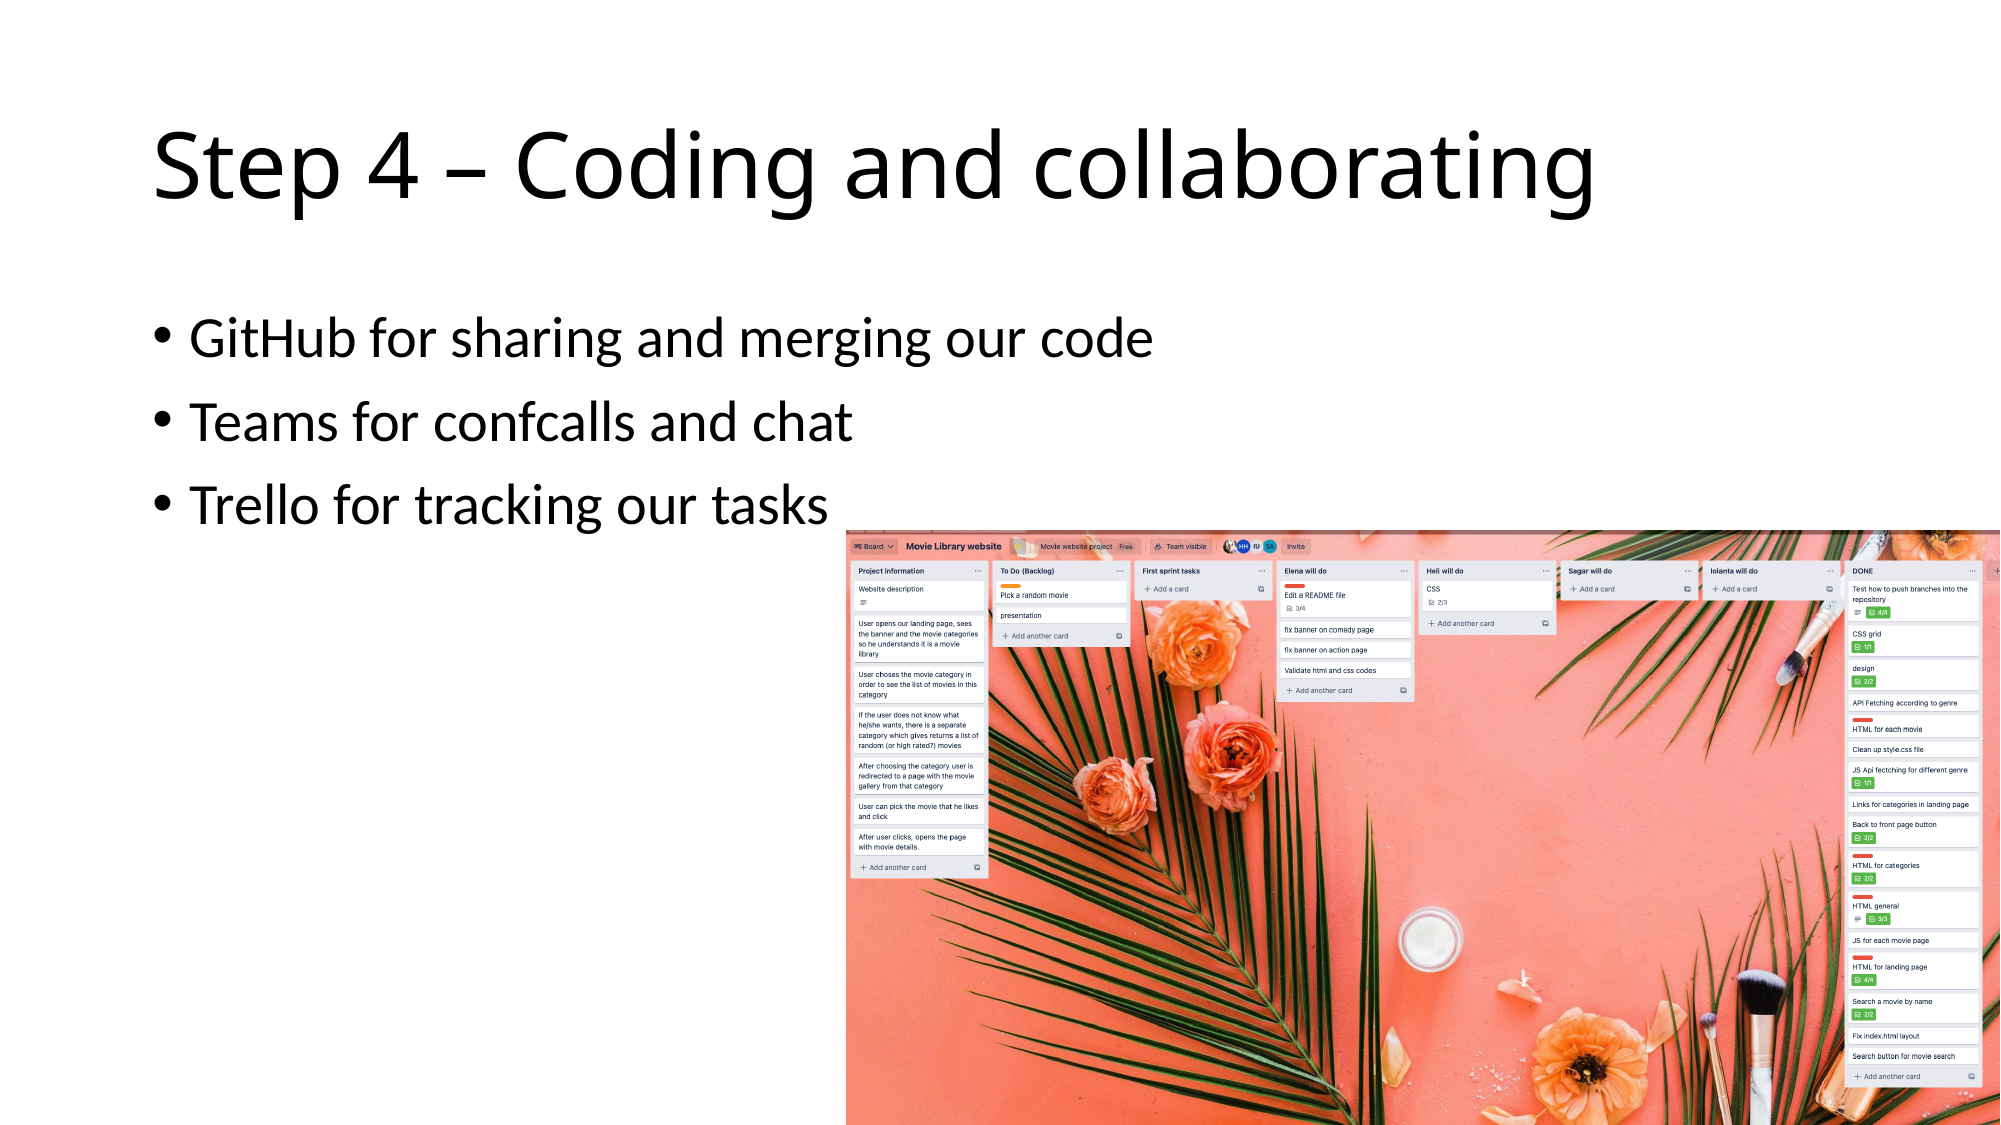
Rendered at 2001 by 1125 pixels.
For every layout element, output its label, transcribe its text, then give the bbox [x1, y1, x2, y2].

picture [846, 530, 2000, 1125]
list GitHub for sharing and merging our code Teams for confcalls and chat Trello for tracking our tasks [137, 299, 1863, 1014]
title Step 4 – Coding and collaborating [137, 59, 1863, 278]
